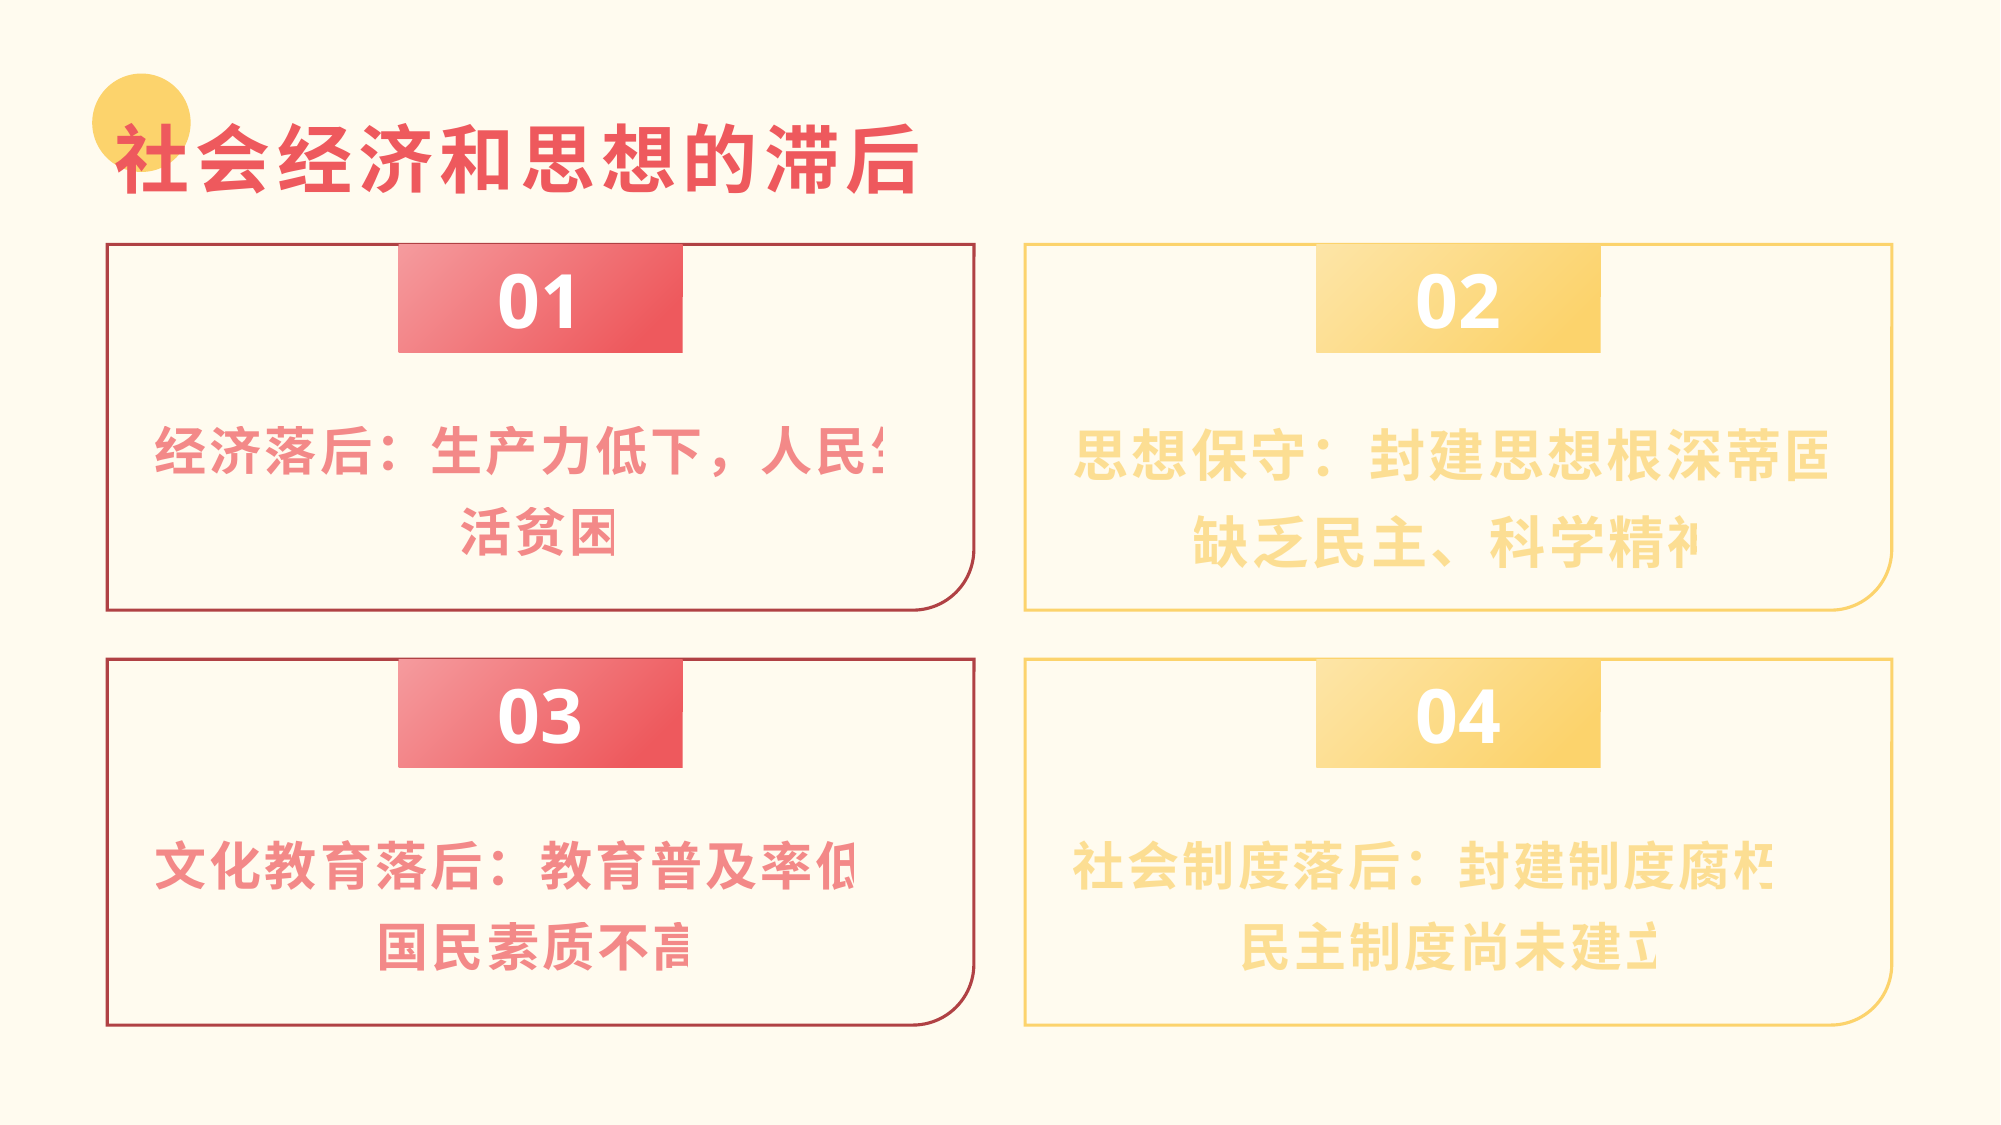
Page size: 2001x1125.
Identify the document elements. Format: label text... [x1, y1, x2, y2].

text_box 02 [1315, 243, 1602, 353]
text_box 思想保守：封建思想根深蒂固，缺乏民主、科学精神 [1035, 392, 1882, 586]
text_box 文化教育落后：教育普及率低，国民素质不高 [117, 807, 964, 1001]
text_box [106, 243, 975, 612]
title 社会经济和思想的滞后 [99, 99, 1900, 216]
text_box [1024, 658, 1893, 1027]
text_box 03 [397, 658, 684, 768]
text_box [1024, 243, 1893, 612]
text_box 01 [397, 243, 684, 353]
text_box [106, 658, 975, 1027]
text_box 社会制度落后：封建制度腐朽，民主制度尚未建立 [1035, 807, 1882, 1001]
text_box 04 [1315, 658, 1602, 768]
text_box 经济落后：生产力低下，人民生活贫困 [117, 392, 964, 586]
